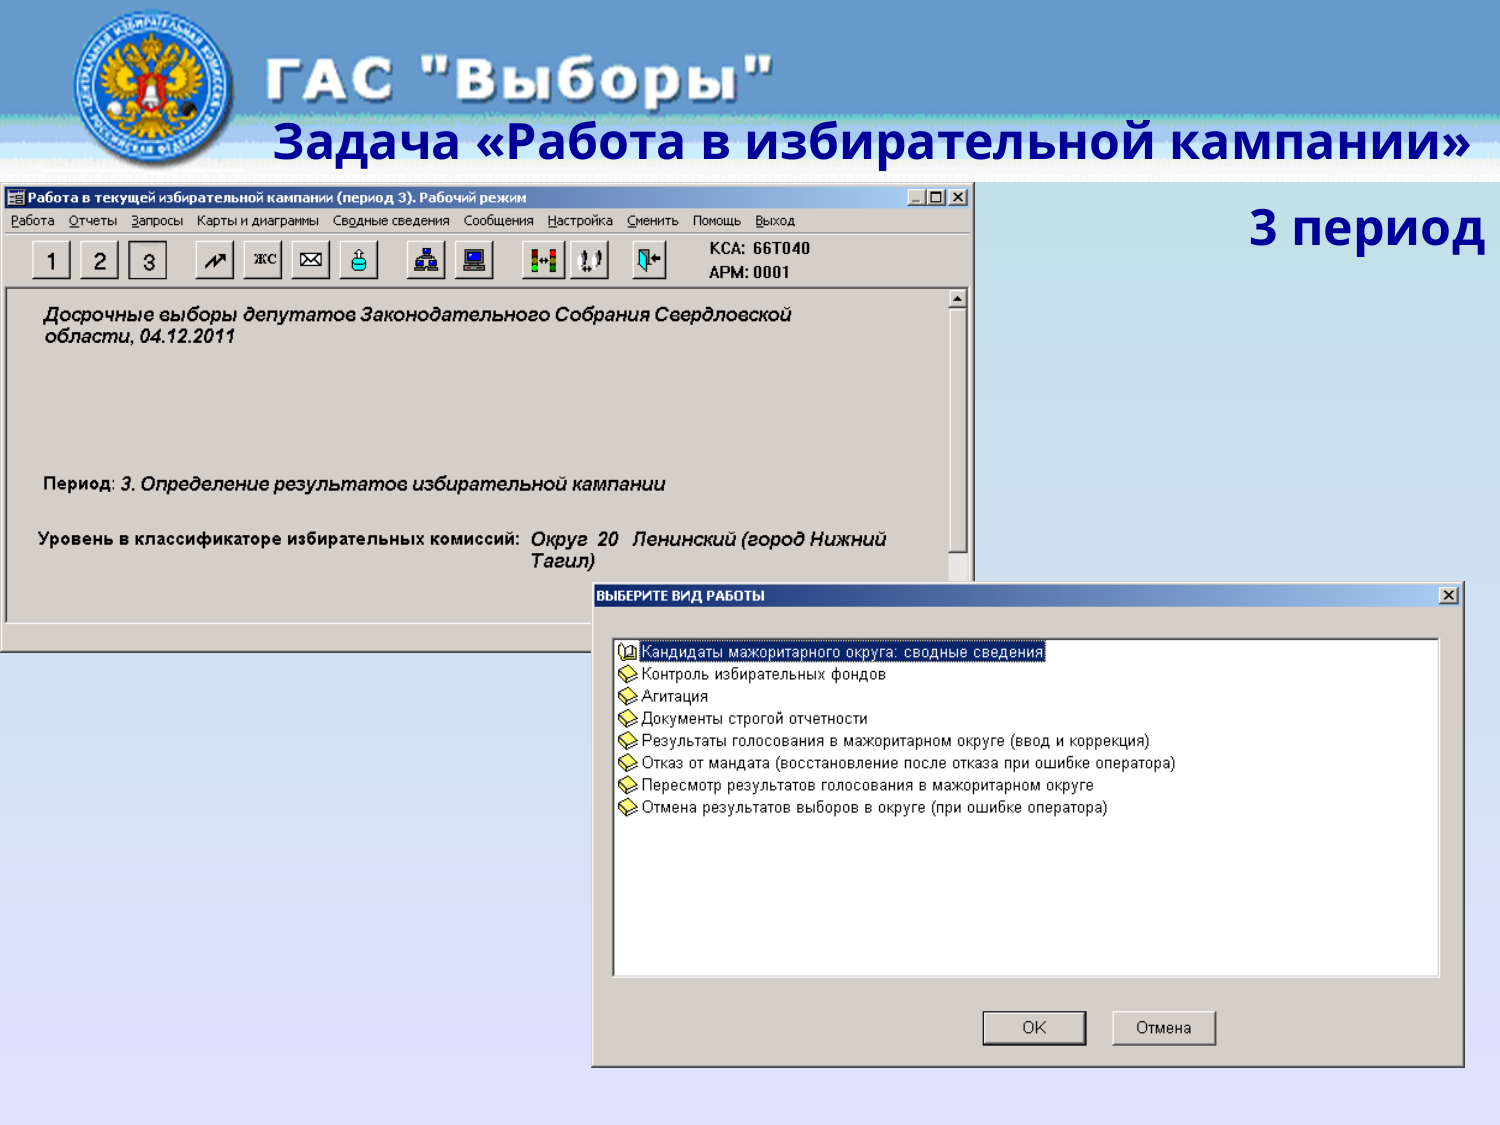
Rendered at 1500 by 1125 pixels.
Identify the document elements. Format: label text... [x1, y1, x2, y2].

text_box Задача «Работа в избирательной кампании» 3 период [979, 188, 1500, 263]
picture [0, 0, 1500, 1069]
